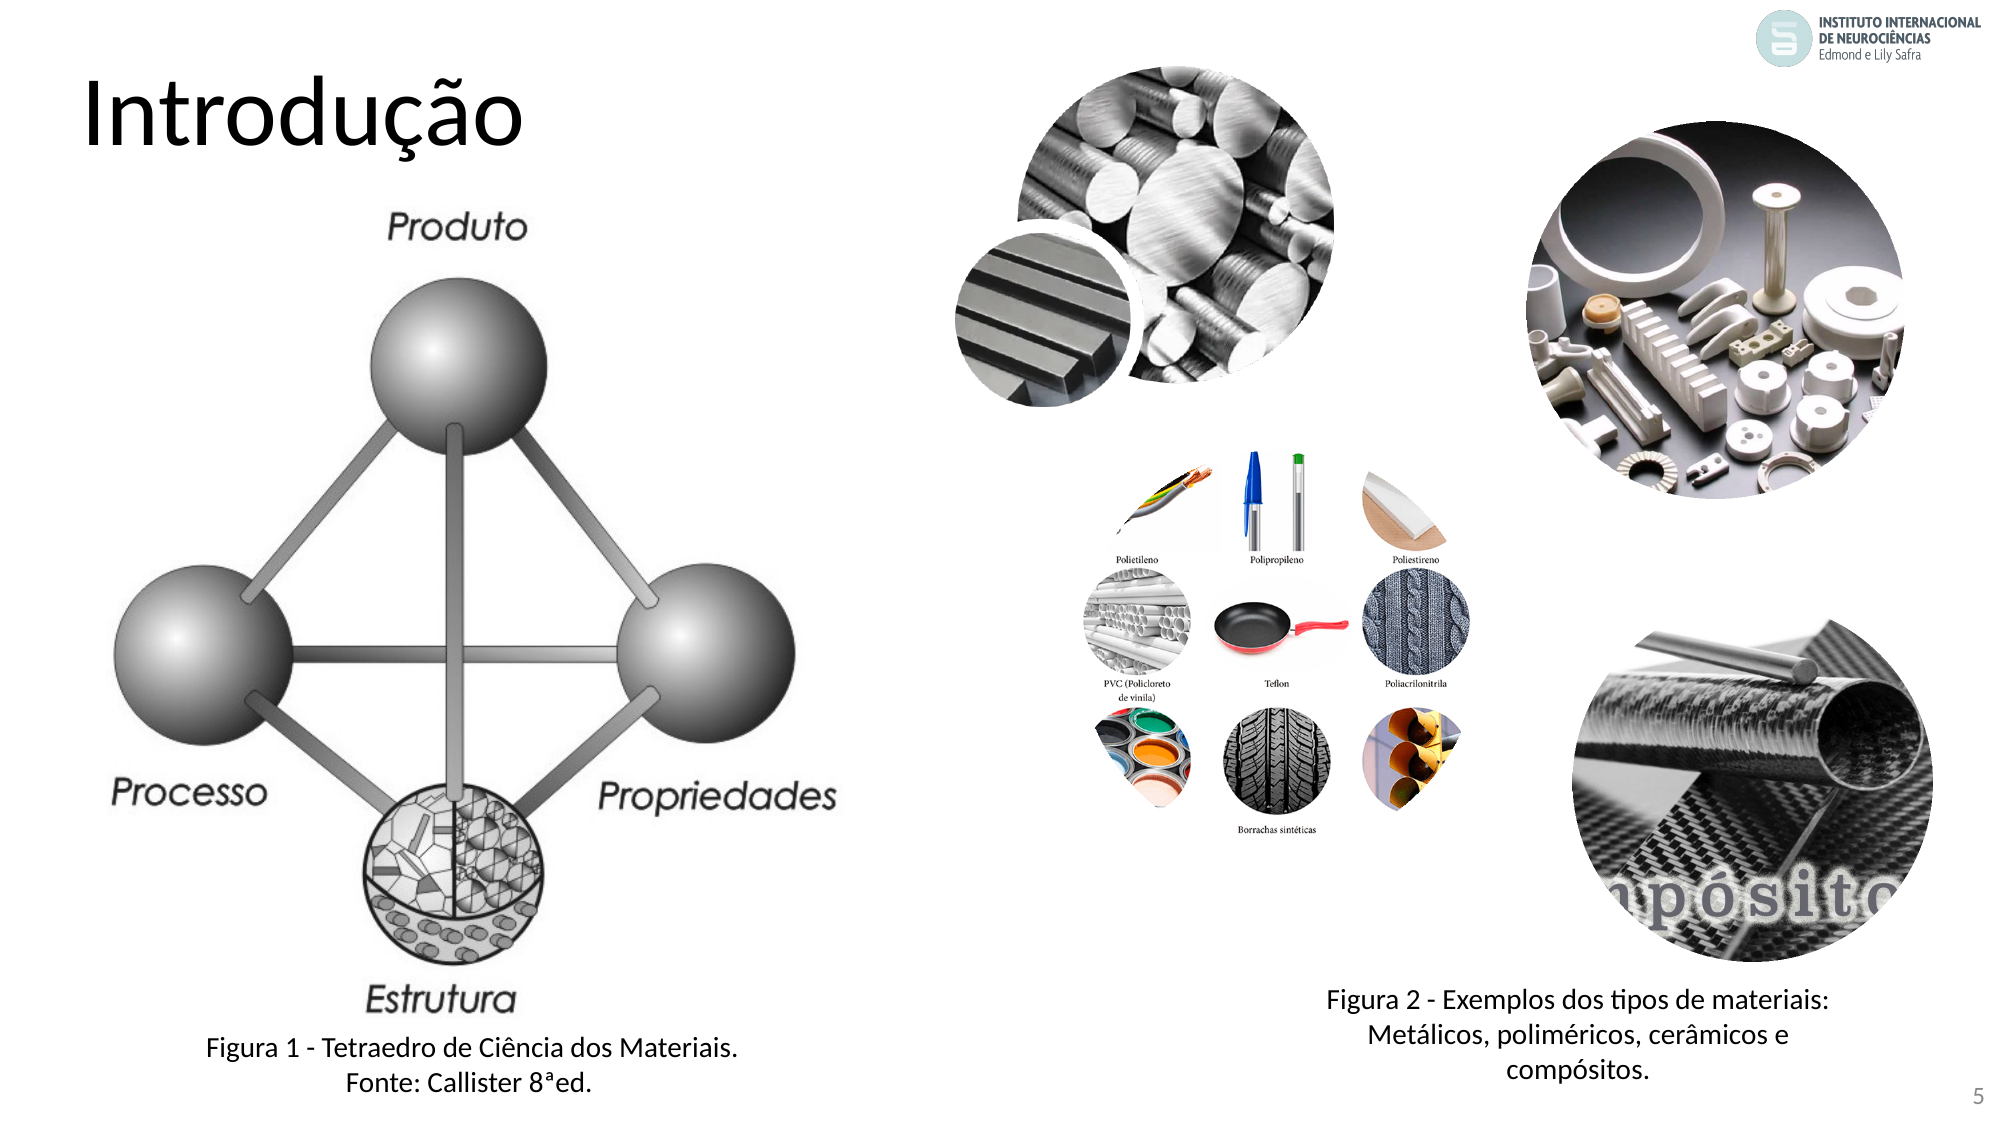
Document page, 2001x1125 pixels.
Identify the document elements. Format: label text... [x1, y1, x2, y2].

picture [1079, 449, 1479, 850]
text_box Figura 2 - Exemplos dos tipos de materiais: Metálicos, poliméricos, cerâmicos e compósitos. [1296, 965, 1861, 1062]
picture [31, 174, 894, 1055]
picture [1755, 10, 1981, 67]
picture [1526, 120, 1906, 500]
slide_number ‹#› [1550, 1065, 2000, 1125]
text_box Introdução [66, 38, 1378, 175]
picture [1572, 602, 1933, 963]
picture [955, 66, 1335, 407]
text_box Figura 1 - Tetraedro de Ciência dos Materiais. Fonte: Callister 8ªed. [170, 1063, 775, 1074]
